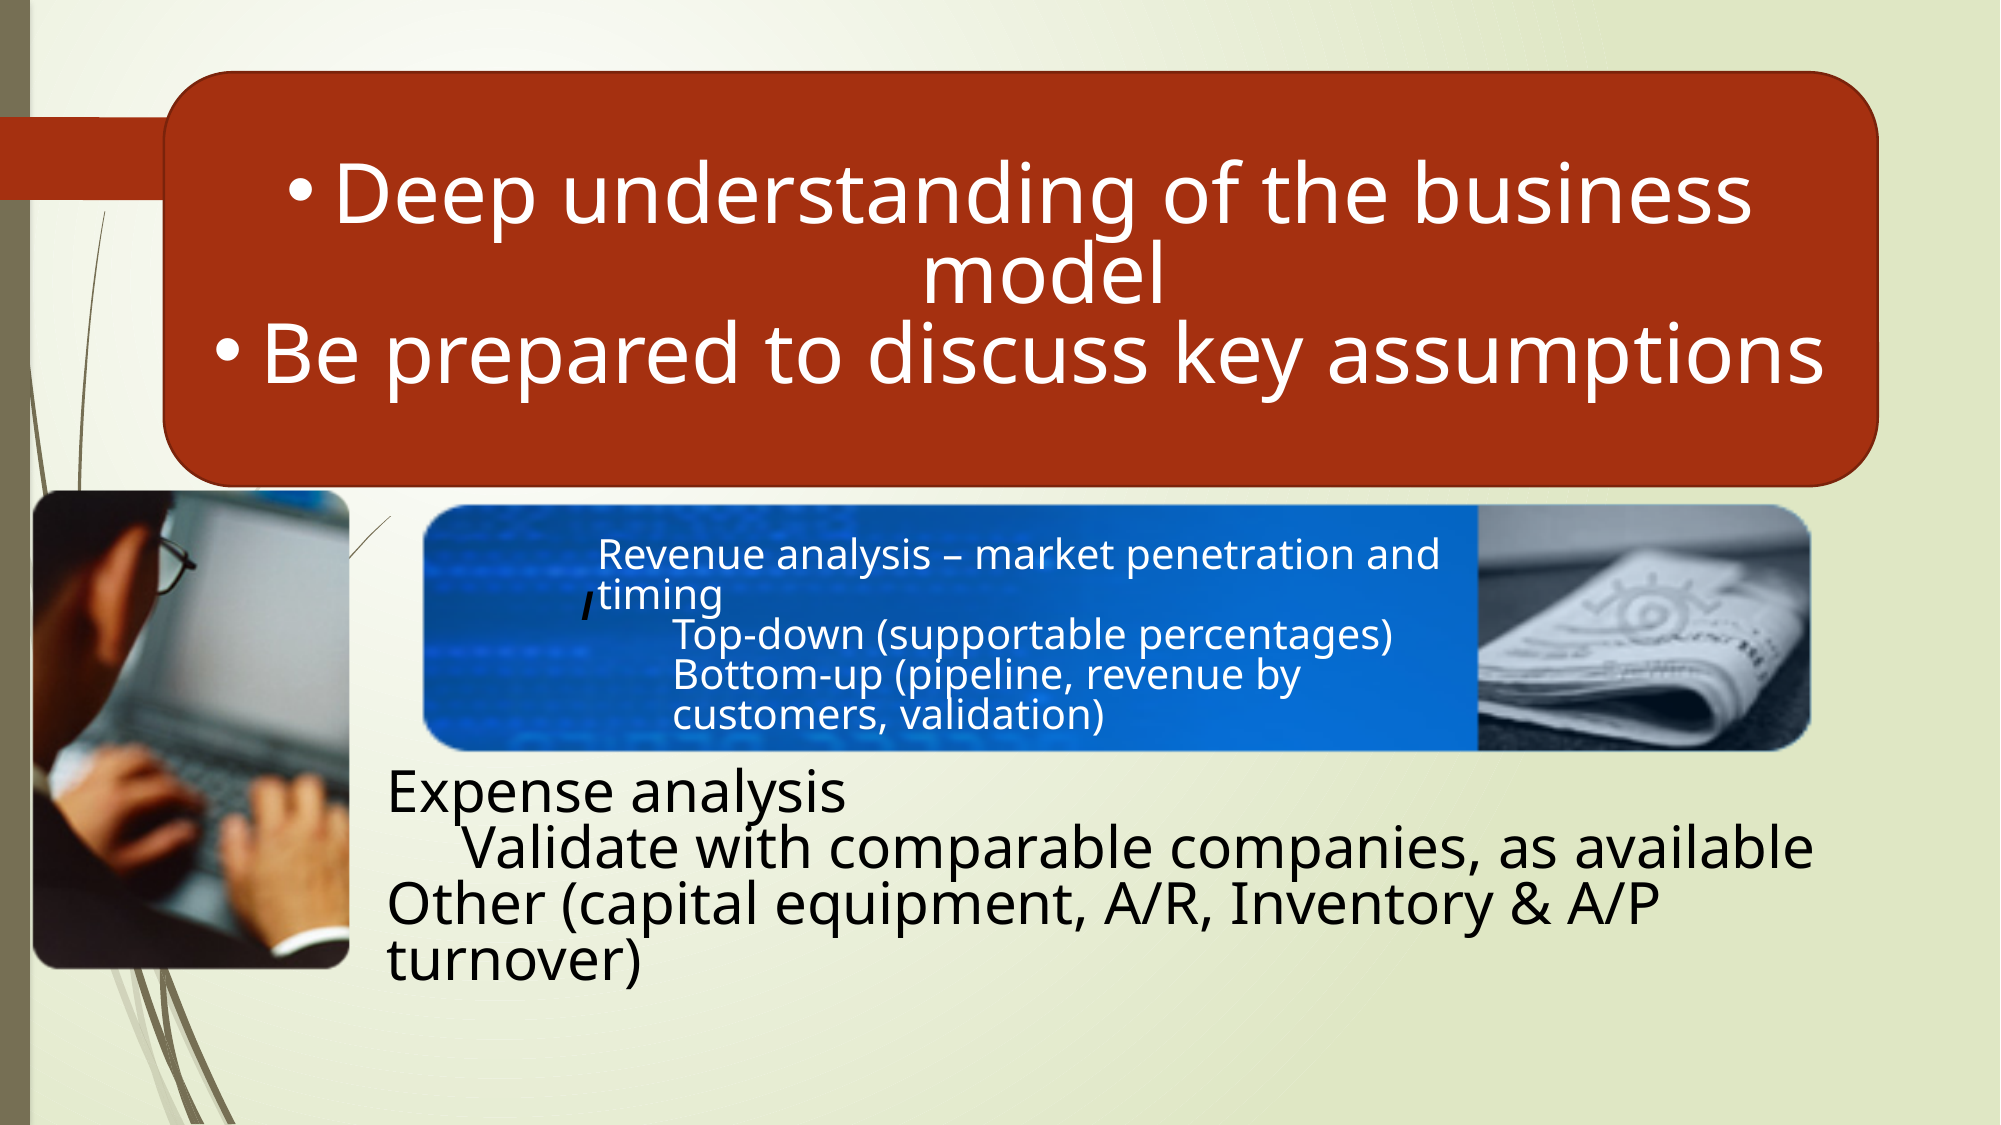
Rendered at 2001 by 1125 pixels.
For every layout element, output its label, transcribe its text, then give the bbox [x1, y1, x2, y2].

text_box Deep understanding of the business model Be prepared to discuss key assumptions [162, 70, 1880, 488]
text_box Expense analysis Validate with comparable companies, as available Other (capital equipment, A/R, Inventory & A/P turnover) [297, 760, 1831, 1056]
picture [29, 485, 357, 976]
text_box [414, 496, 1820, 761]
